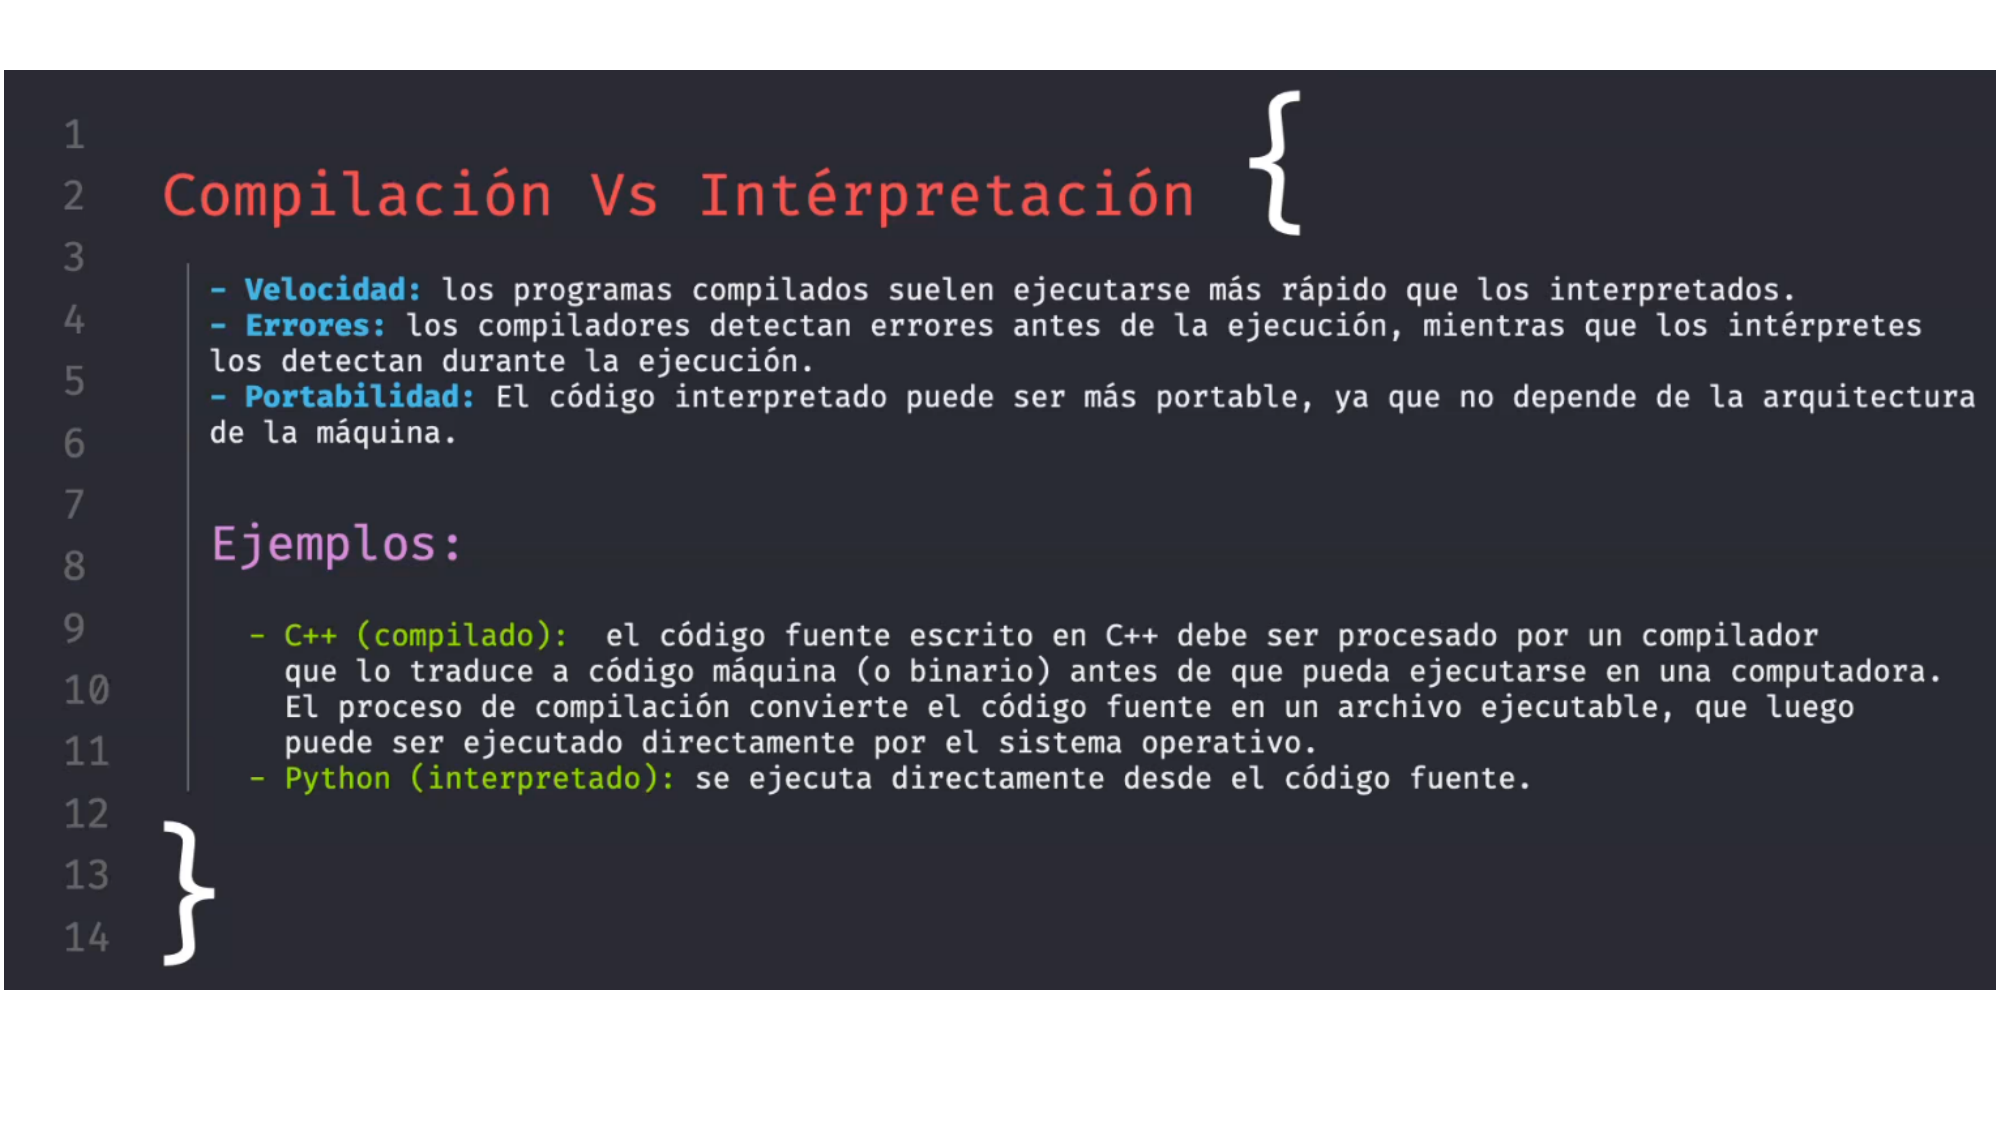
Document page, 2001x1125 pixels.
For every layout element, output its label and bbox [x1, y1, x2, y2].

picture [4, 70, 1996, 990]
